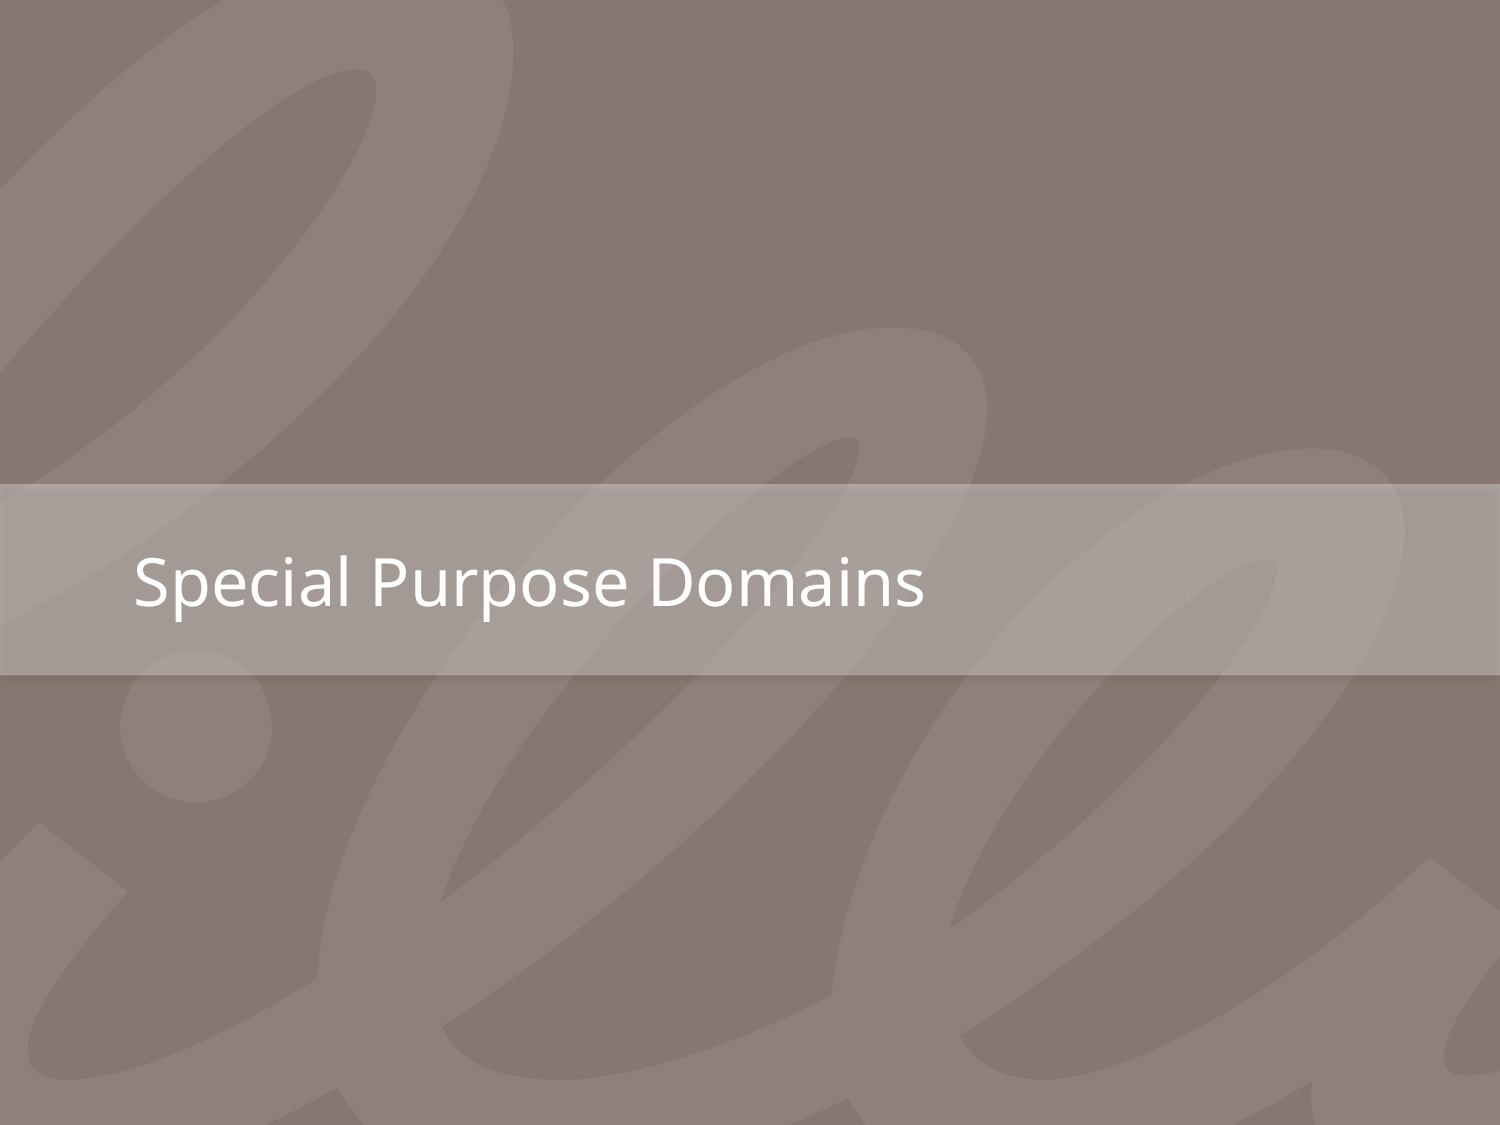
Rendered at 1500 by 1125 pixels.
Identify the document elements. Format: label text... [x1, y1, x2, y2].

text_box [1394, 483, 1500, 488]
picture [0, 0, 1500, 483]
picture [0, 676, 1500, 1125]
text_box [0, 483, 118, 487]
title Special Purpose Domains [118, 483, 1394, 676]
